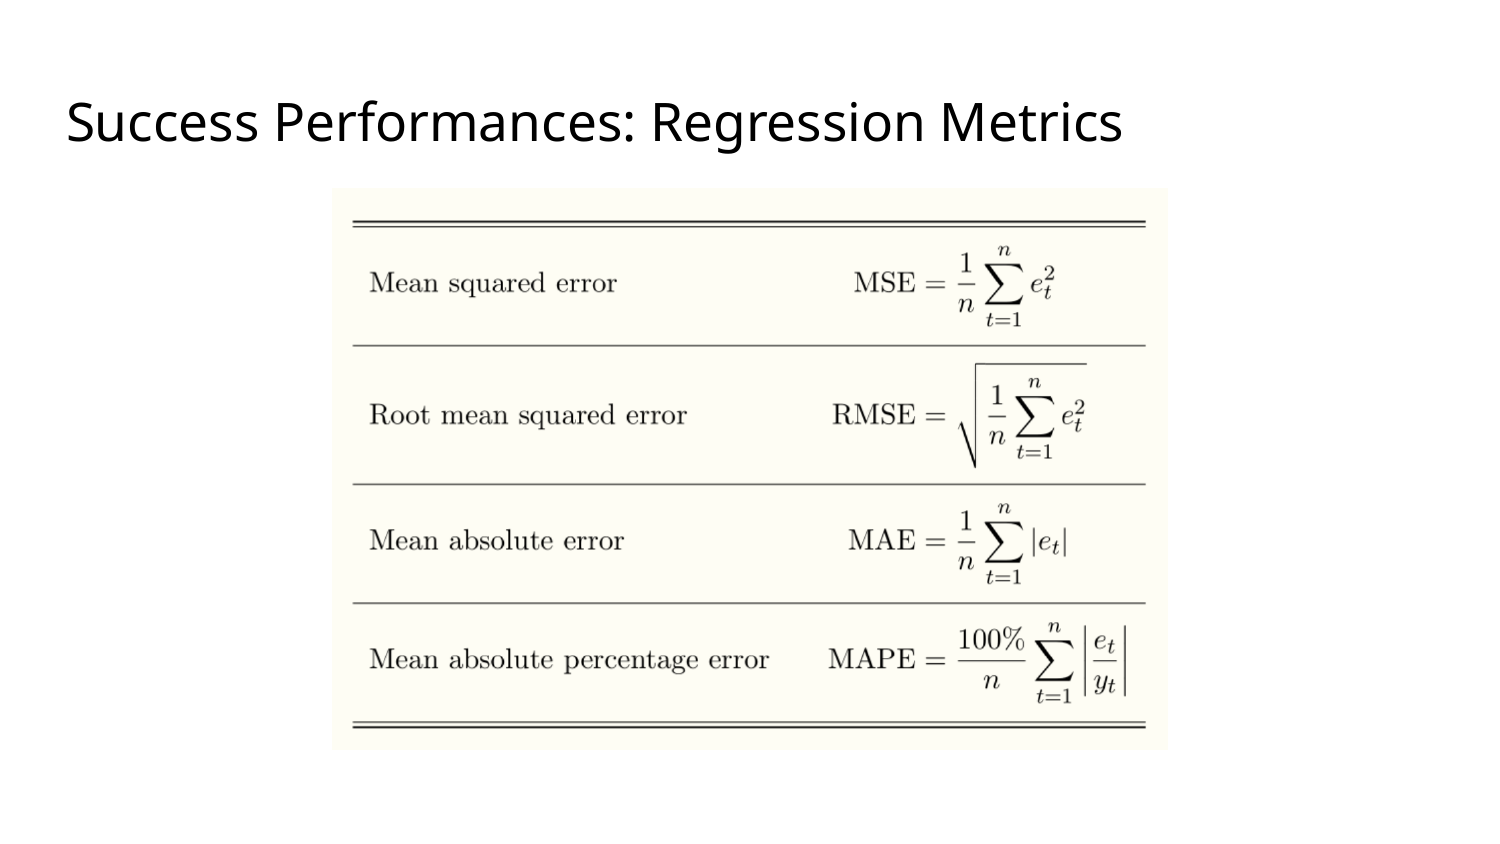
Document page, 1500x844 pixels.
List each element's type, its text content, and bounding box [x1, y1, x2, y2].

picture [331, 188, 1169, 750]
title Success Performances: Regression Metrics [51, 72, 1449, 167]
